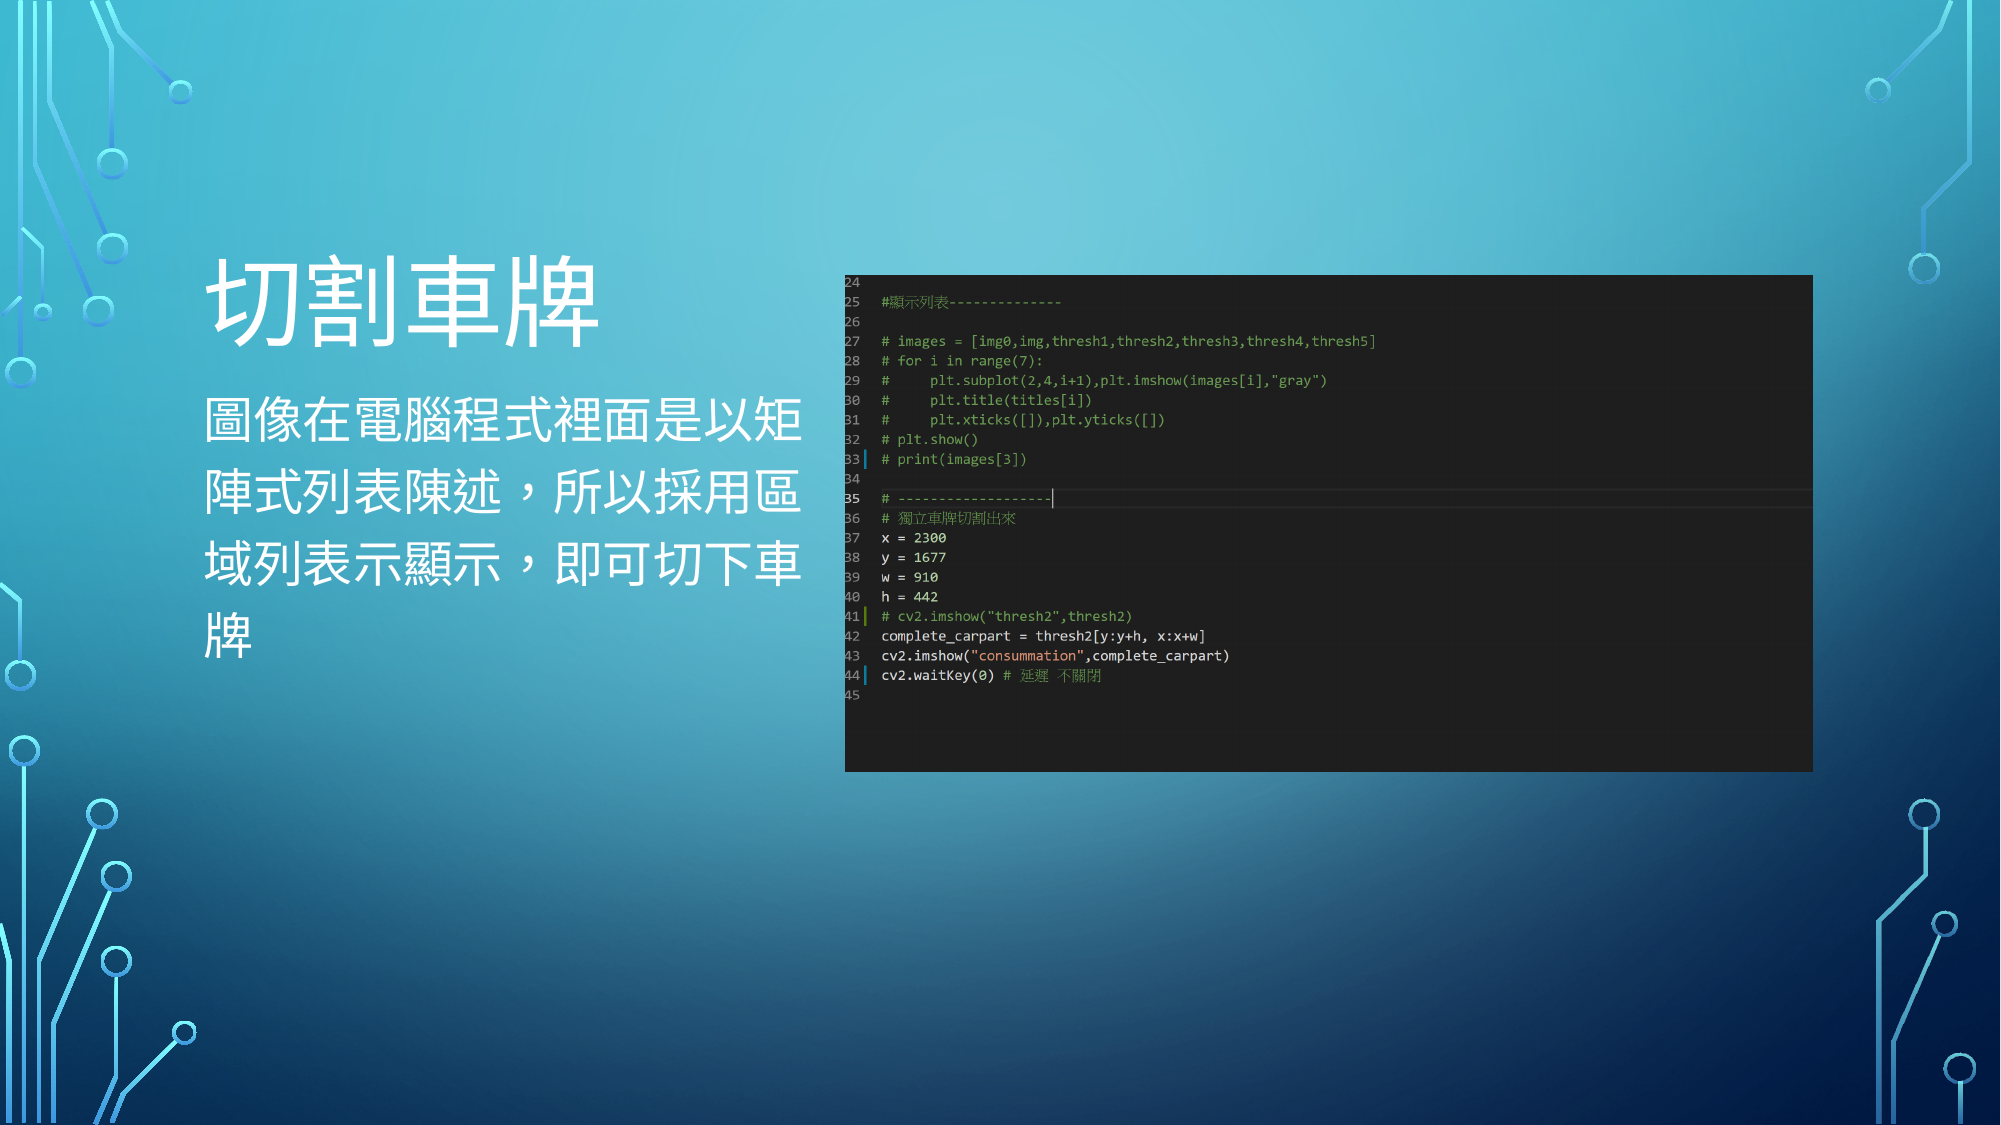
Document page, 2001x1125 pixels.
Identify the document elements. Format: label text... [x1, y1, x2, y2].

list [845, 274, 1813, 773]
title 切割車牌 [188, 99, 821, 369]
list 圖像在電腦程式裡面是以矩陣式列表陳述，所以採用區域列表示顯示，即可切下車牌 [188, 369, 821, 950]
